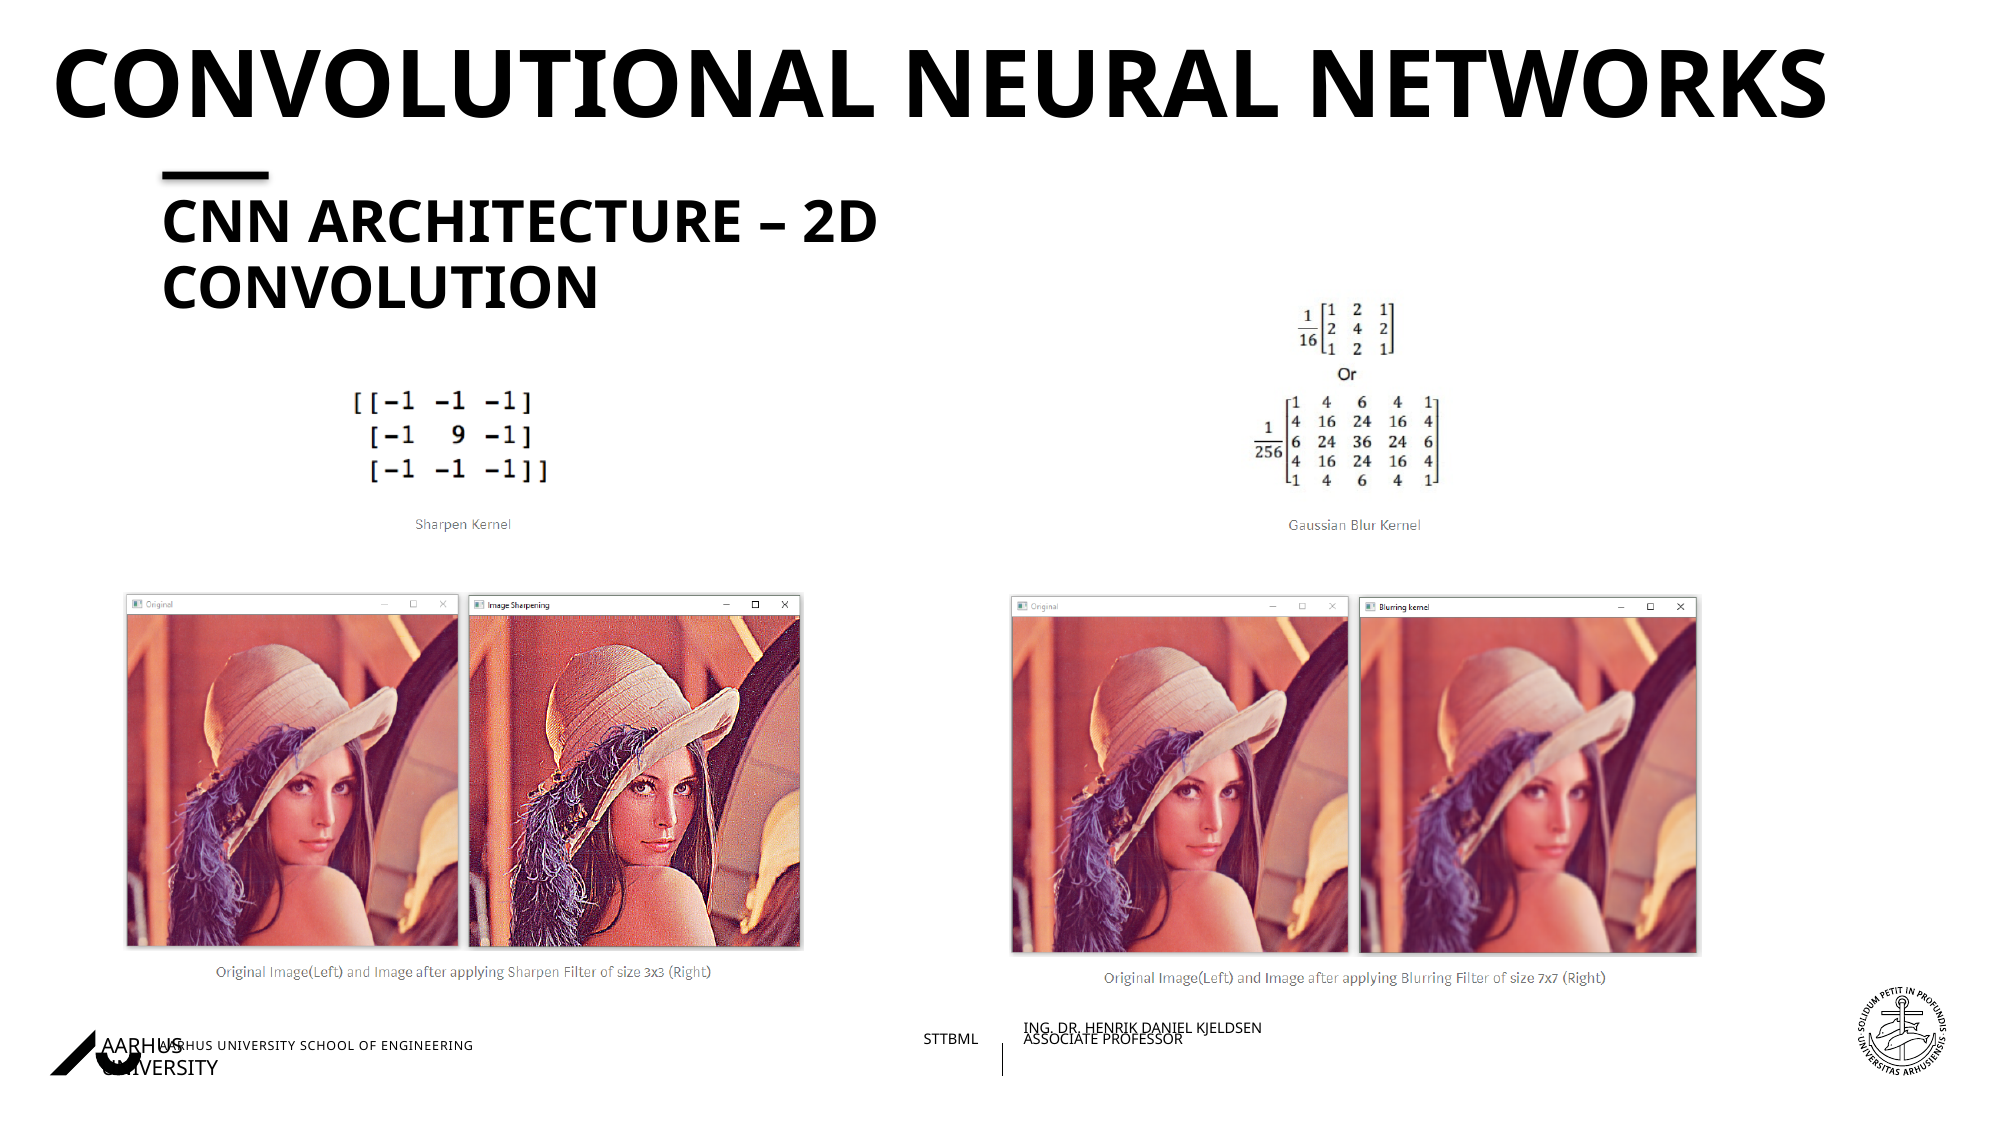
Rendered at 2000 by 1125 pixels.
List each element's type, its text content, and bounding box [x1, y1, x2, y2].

text_box CNN ARCHITECTURE – 2D CONVOLUTION [161, 189, 1272, 323]
picture [952, 266, 1734, 1006]
title CONVOLUTIONAL NEURAL NETWORKS [51, 37, 1948, 162]
picture [89, 349, 844, 986]
